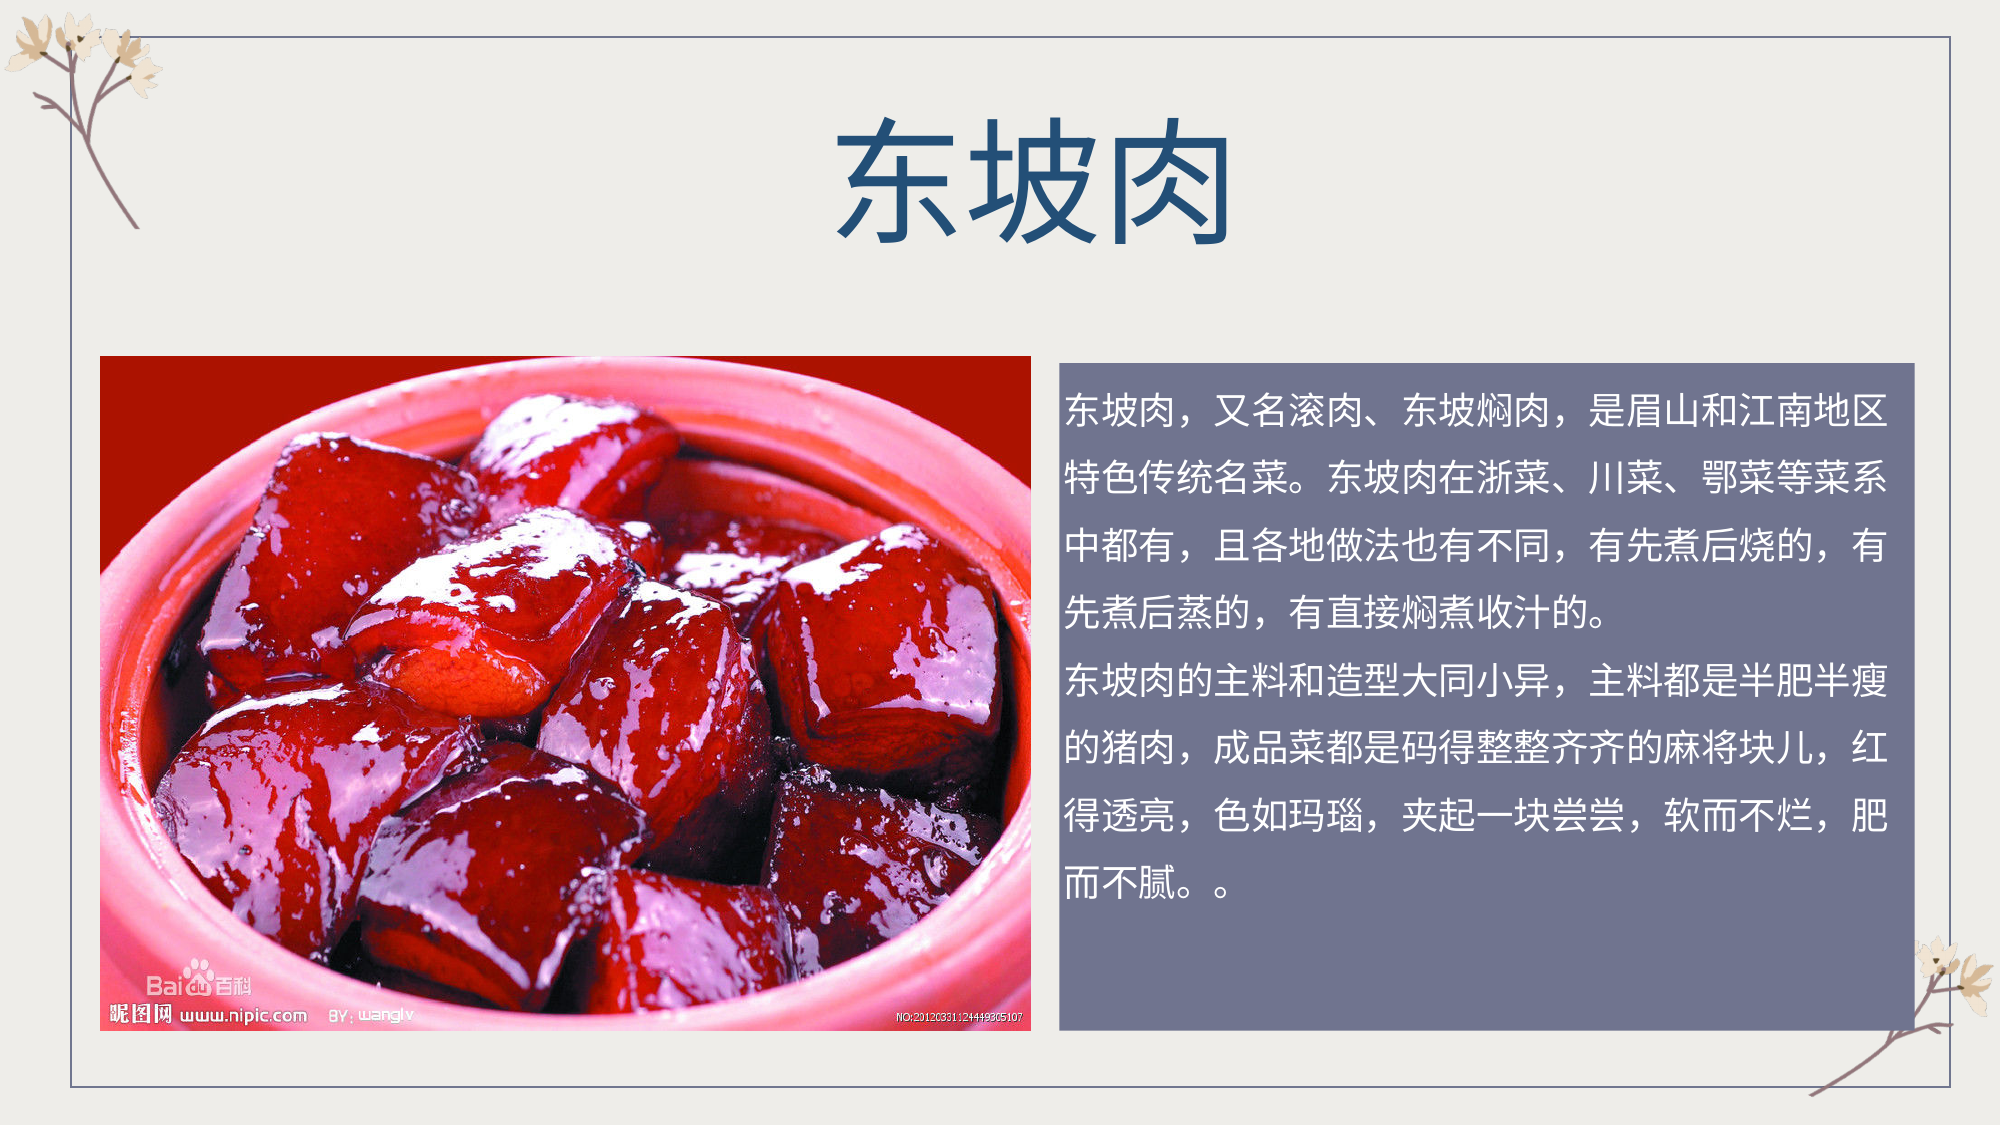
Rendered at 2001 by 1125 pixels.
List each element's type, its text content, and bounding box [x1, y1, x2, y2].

text_box [70, 36, 1951, 1088]
text_box [1058, 912, 1916, 1032]
picture [1781, 920, 2000, 1125]
picture [100, 356, 1031, 1031]
picture [1, 6, 173, 237]
text_box 东坡肉 [812, 88, 1950, 269]
text_box 东坡肉，又名滚肉、东坡焖肉，是眉山和江南地区特色传统名菜。东坡肉在浙菜、川菜、鄂菜等菜系中都有，且各地做法也有不同，有先煮后烧的，有先煮后蒸的，有直接焖煮收汁的。 东坡肉的主料和造型大同小异，主料都是半肥半瘦的猪肉，成品菜都是码得整整齐齐的麻将块儿，红得透亮，色如玛瑙，夹起一块尝尝，软而不烂，肥而不腻。。 [1049, 356, 1925, 912]
